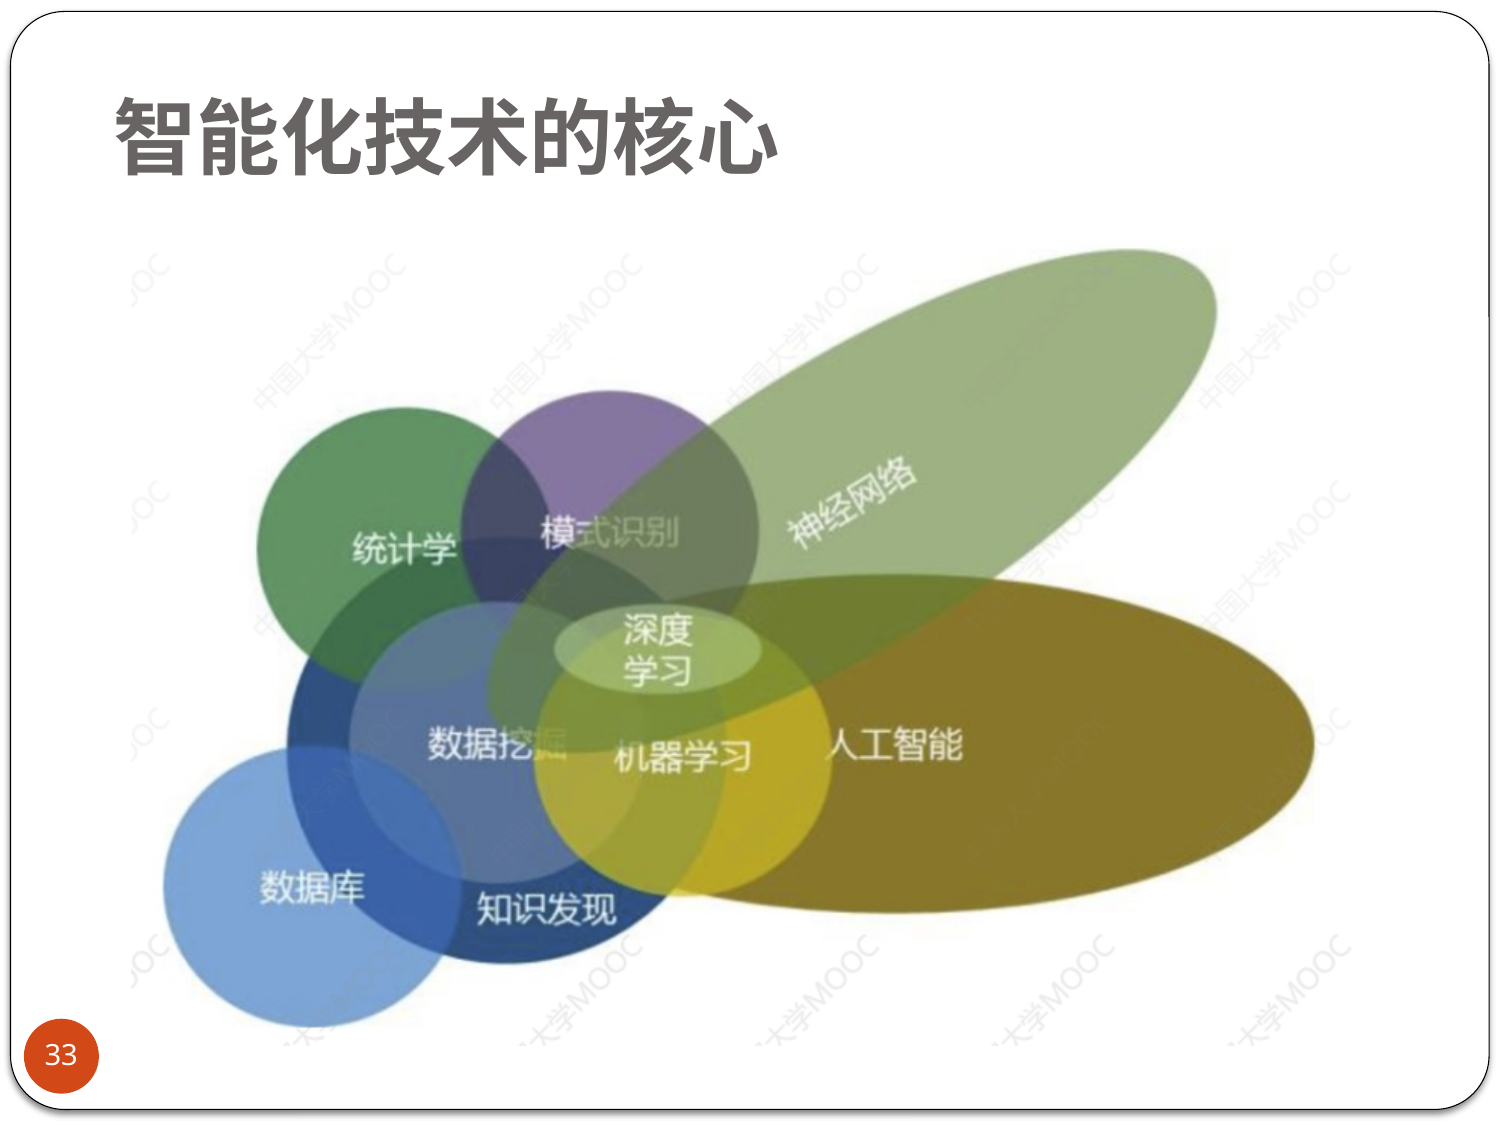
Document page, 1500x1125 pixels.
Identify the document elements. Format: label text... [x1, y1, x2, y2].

title 智能化技术的核心 [98, 45, 1425, 233]
picture [131, 232, 1369, 1046]
slide_number 33 [23, 1018, 99, 1094]
